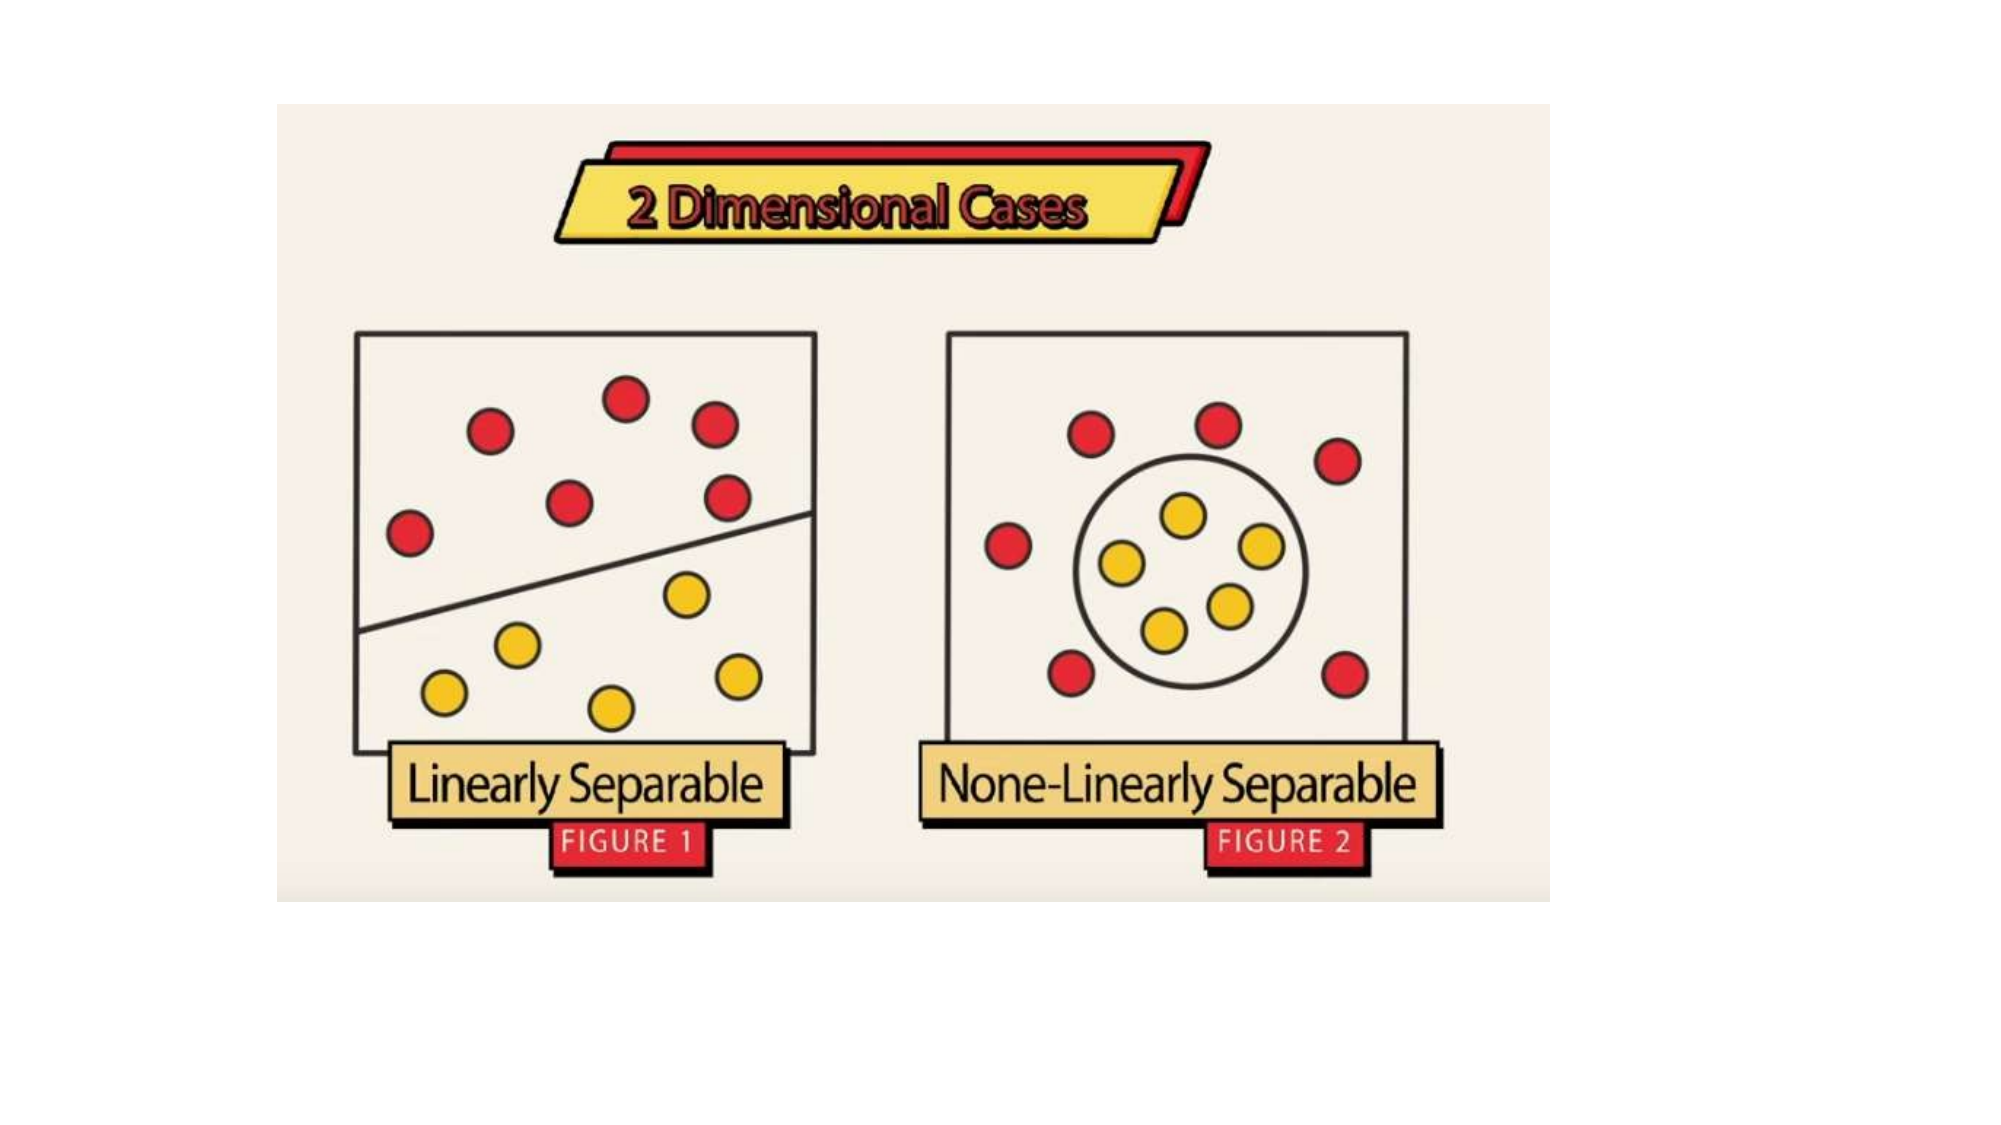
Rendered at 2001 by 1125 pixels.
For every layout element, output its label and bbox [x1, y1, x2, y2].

picture [277, 104, 1551, 902]
